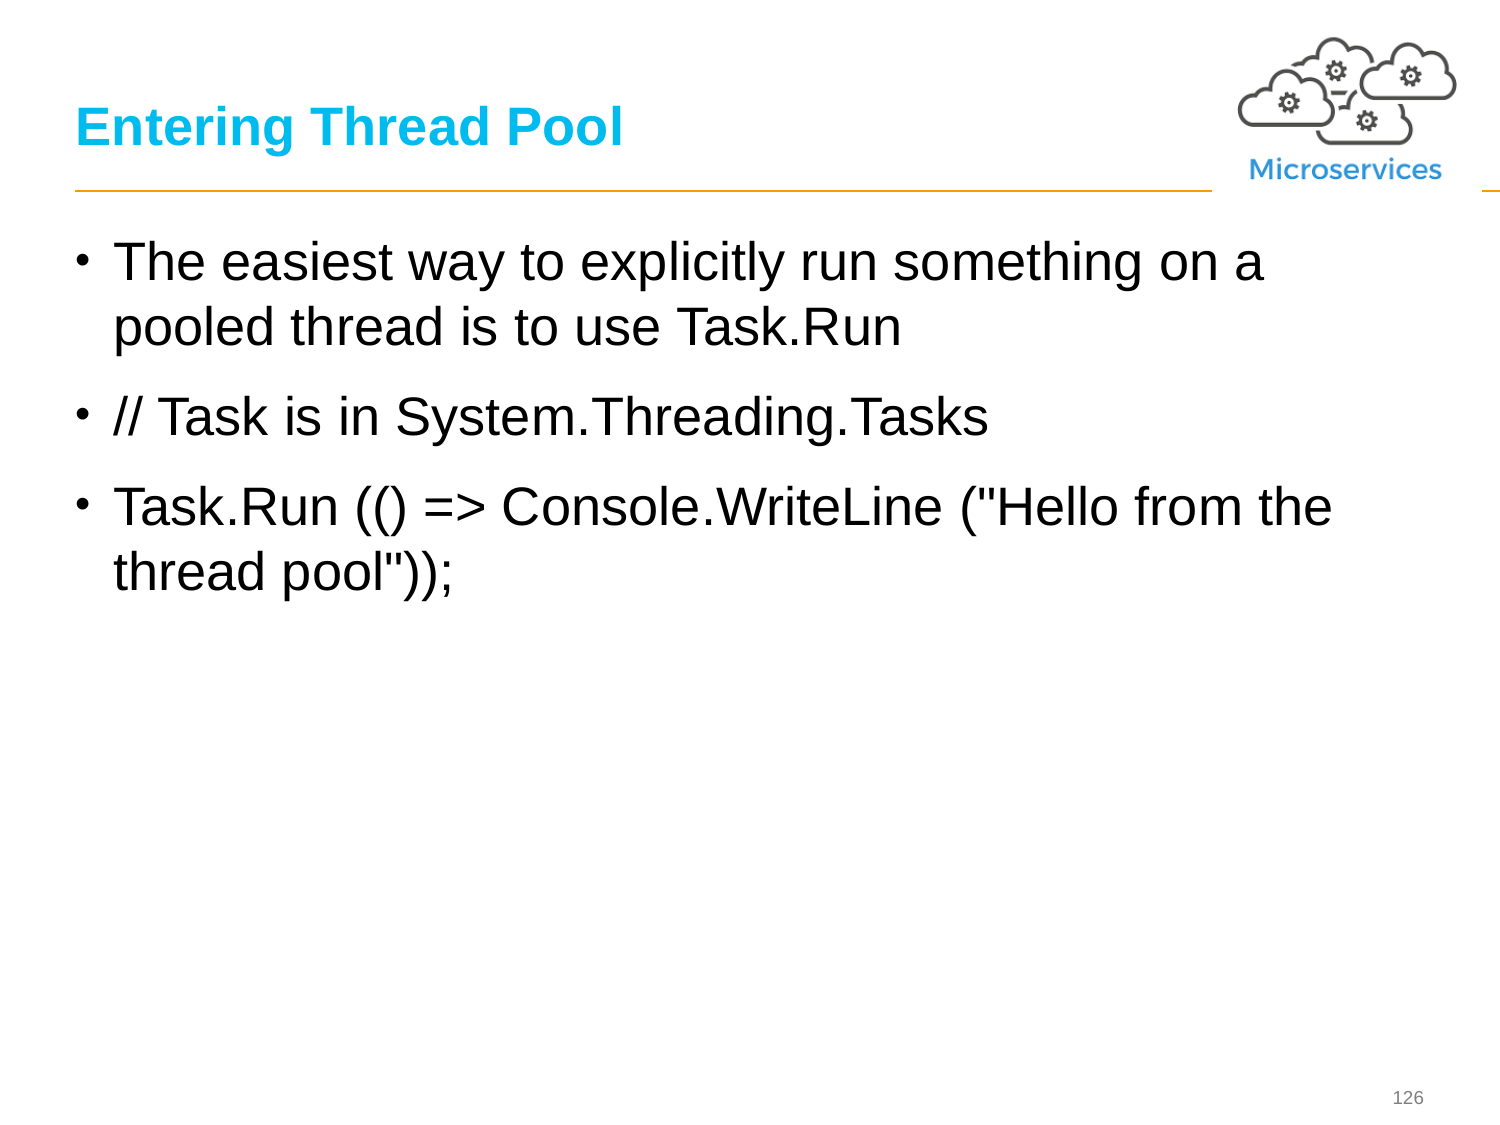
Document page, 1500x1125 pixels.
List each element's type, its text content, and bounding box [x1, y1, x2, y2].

title Entering Thread Pool [75, 27, 1422, 157]
list The easiest way to explicitly run something on a pooled thread is to use Task.Run // Task is in System.Threading.Tasks Task.Run (() => Console.WriteLine ("Hello from the thread pool")); [75, 226, 1425, 1018]
picture [1212, 1, 1482, 203]
